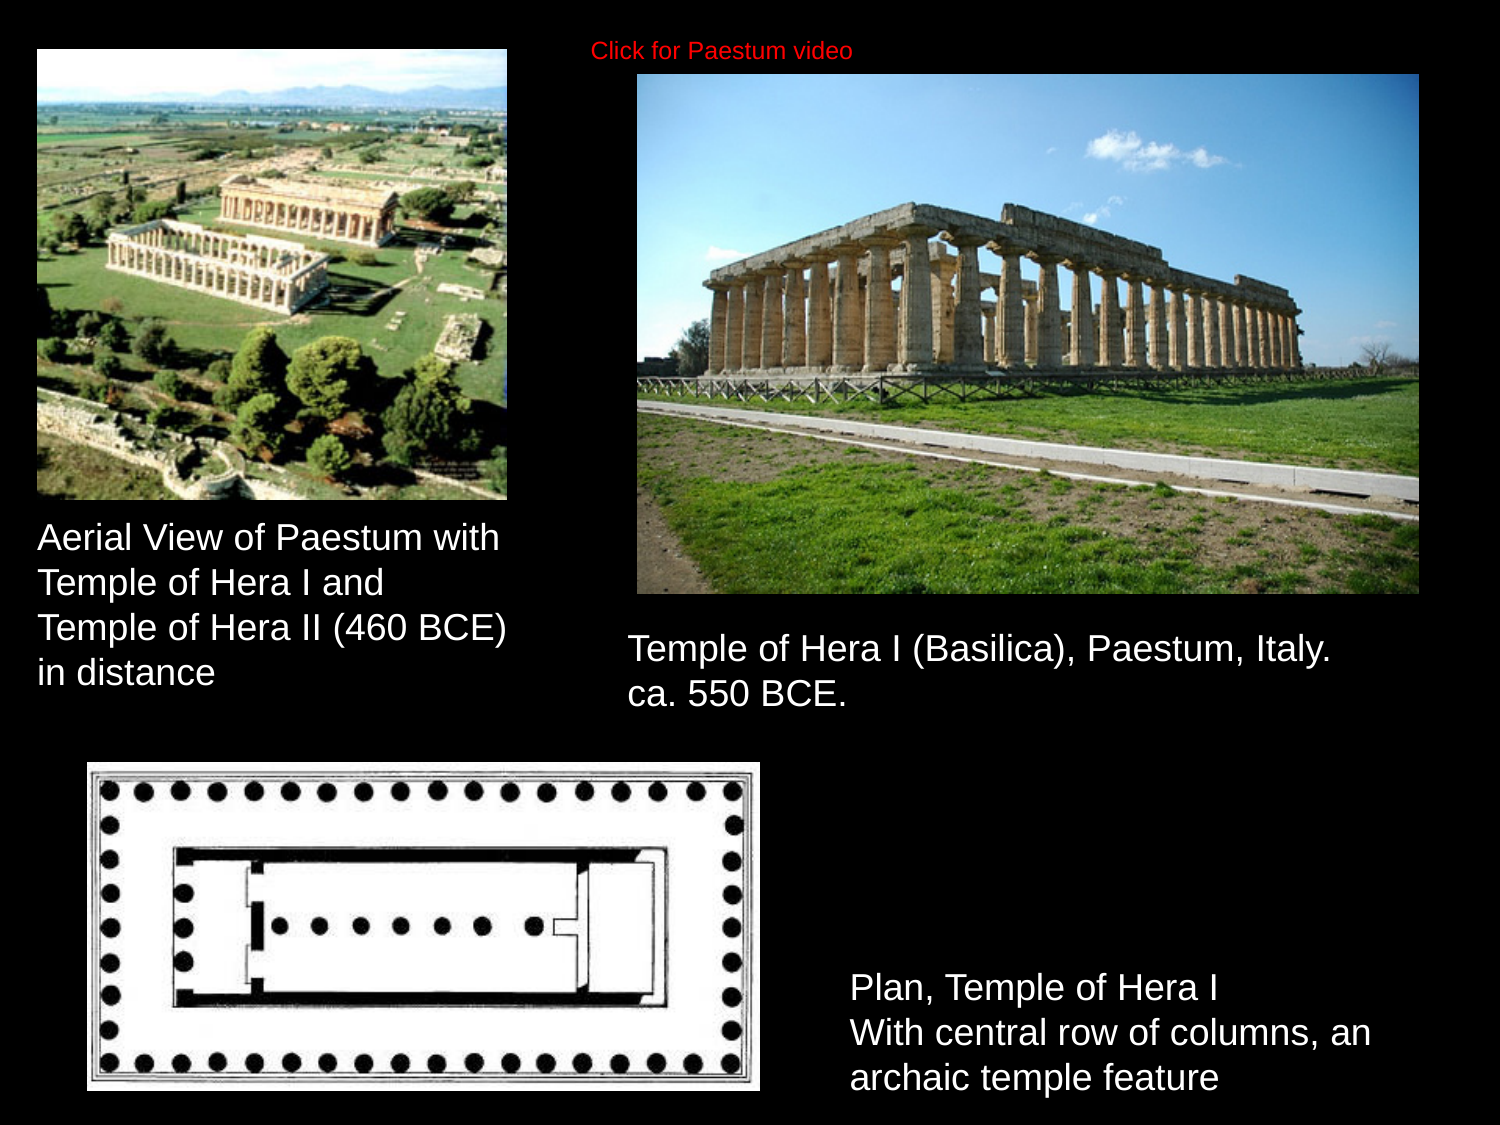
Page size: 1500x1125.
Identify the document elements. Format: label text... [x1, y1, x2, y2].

picture [637, 74, 1419, 594]
text_box Click for Paestum video [575, 27, 869, 72]
text_box Plan, Temple of Hera I With central row of columns, an archaic temple feature [834, 955, 1500, 1106]
text_box Aerial View of Paestum with Temple of Hera I and Temple of Hera II (460 BCE) in distance [22, 505, 525, 701]
picture [87, 762, 760, 1091]
picture [37, 49, 507, 501]
text_box Temple of Hera I (Basilica), Paestum, Italy. ca. 550 BCE. [612, 616, 1500, 722]
